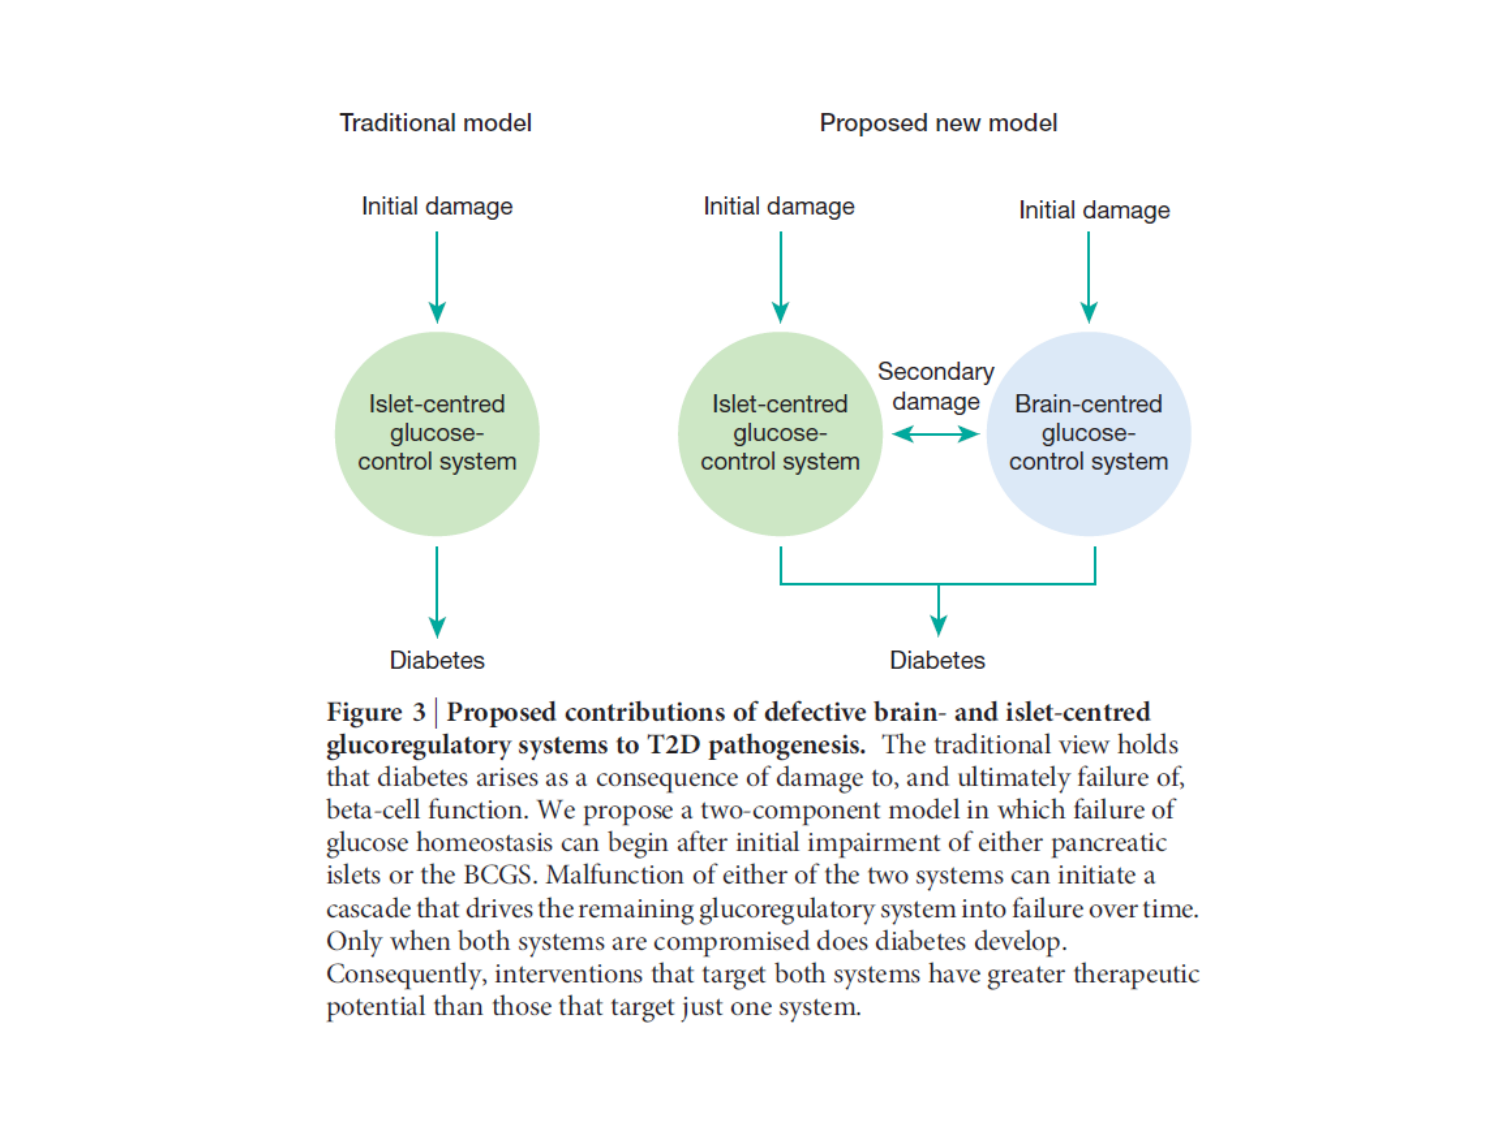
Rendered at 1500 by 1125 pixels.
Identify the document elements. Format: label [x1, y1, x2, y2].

picture [291, 77, 1223, 1063]
